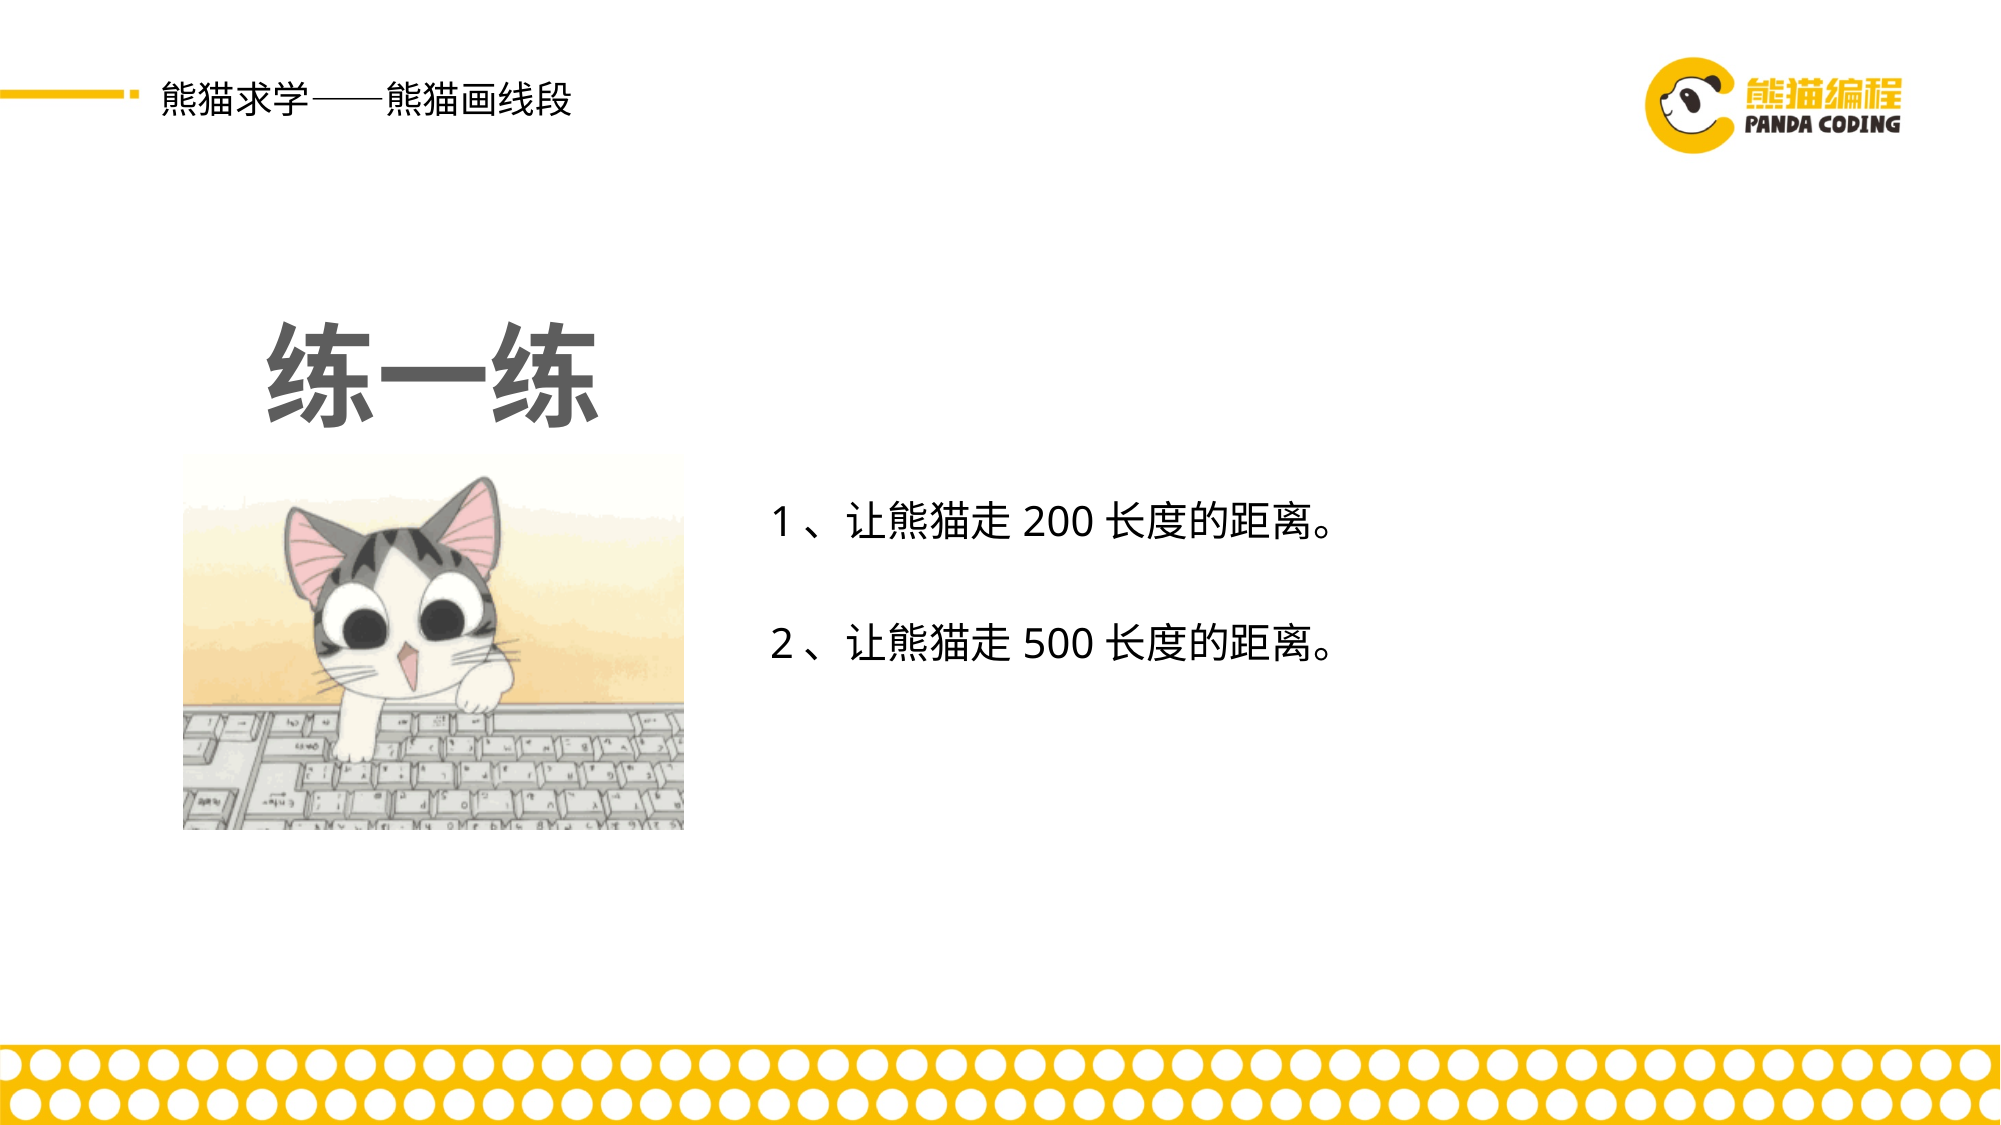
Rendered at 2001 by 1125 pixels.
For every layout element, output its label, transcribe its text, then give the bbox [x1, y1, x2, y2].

picture [0, 0, 2001, 1125]
text_box 熊猫求学——熊猫画线段 [145, 68, 681, 129]
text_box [183, 298, 684, 830]
text_box 2、让熊猫走500长度的距离。 [755, 608, 1370, 674]
text_box 1、让熊猫走200长度的距离。 [755, 487, 1370, 552]
